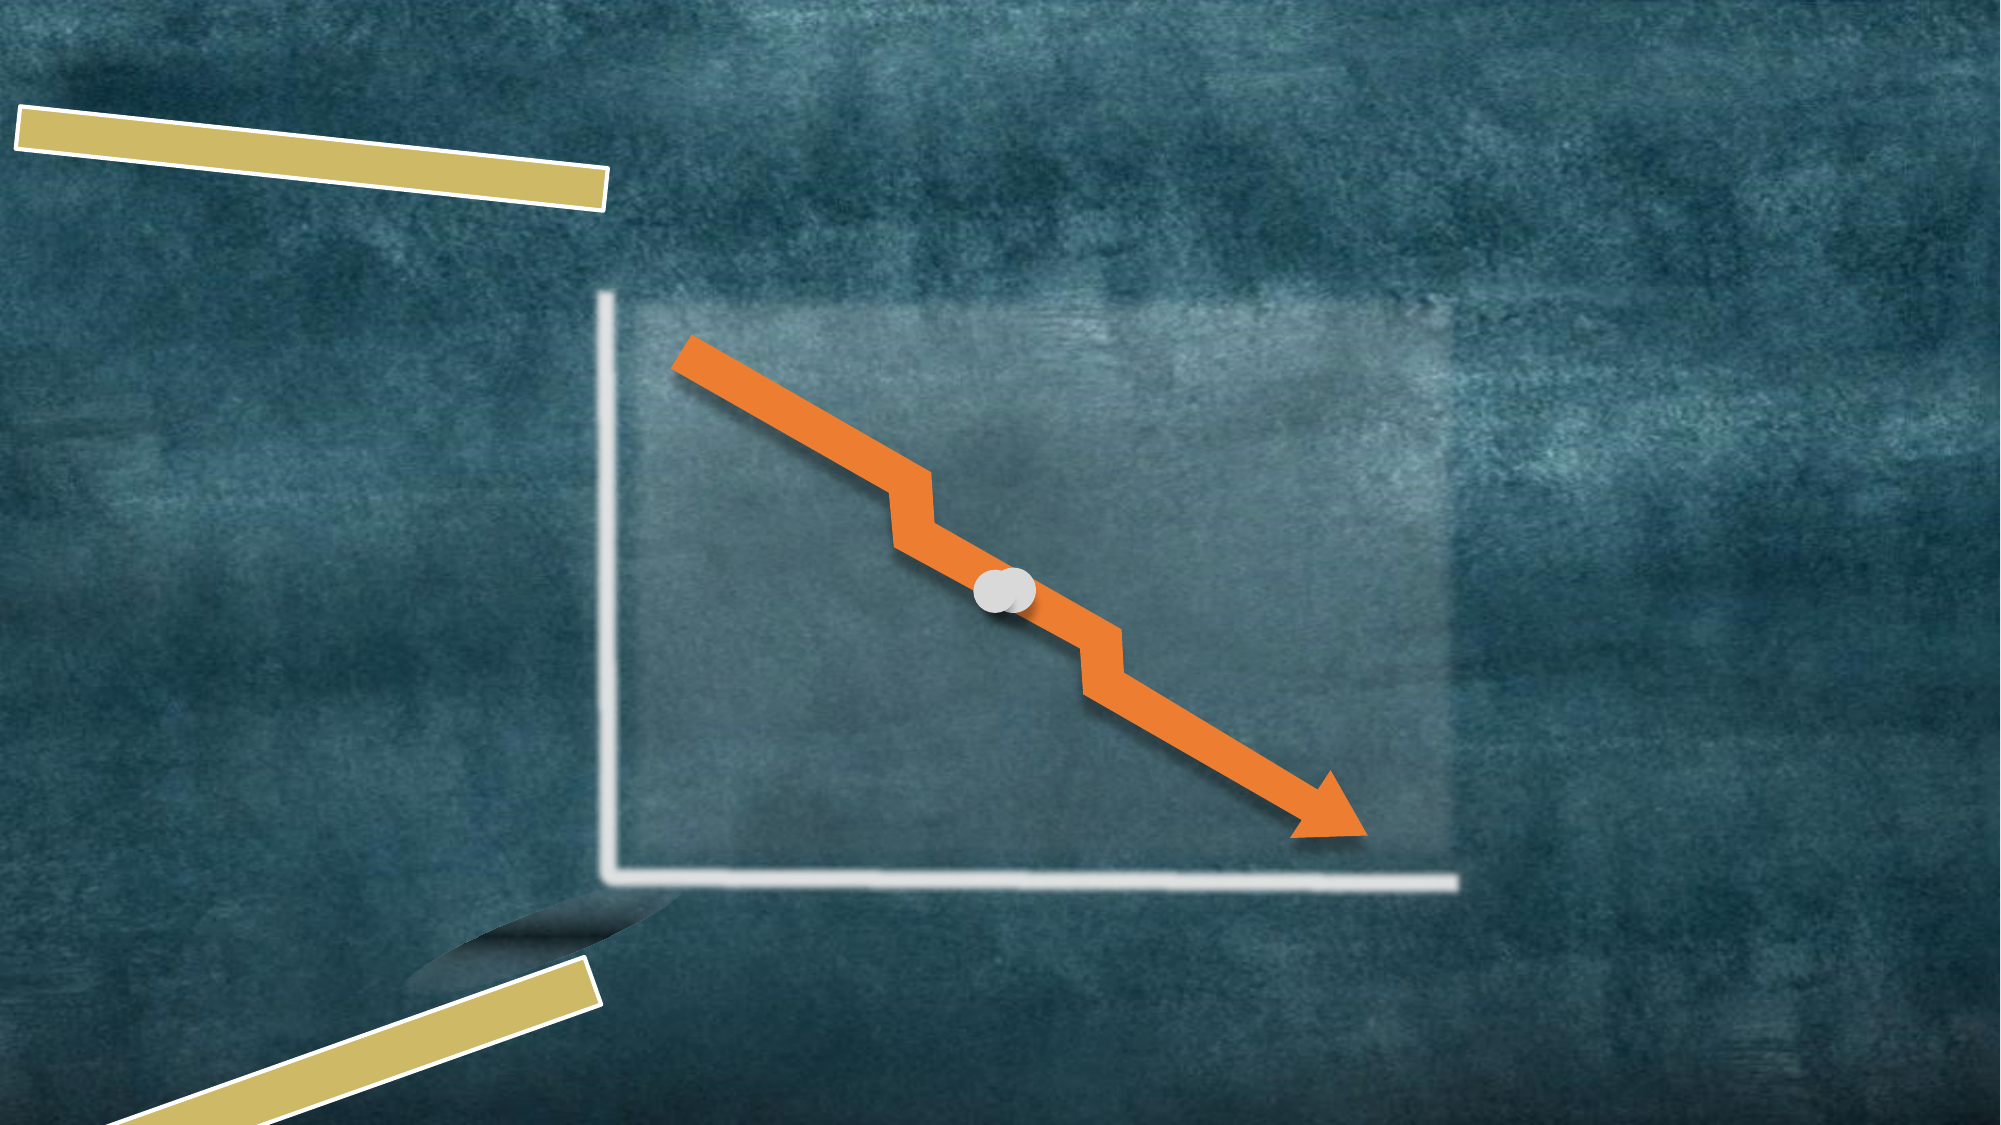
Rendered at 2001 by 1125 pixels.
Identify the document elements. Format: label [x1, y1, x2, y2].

text_box [111, 979, 522, 1125]
text_box [522, 108, 1509, 1098]
picture [0, 0, 2001, 1125]
text_box [15, 106, 522, 203]
text_box [973, 567, 1036, 613]
text_box [399, 916, 522, 998]
